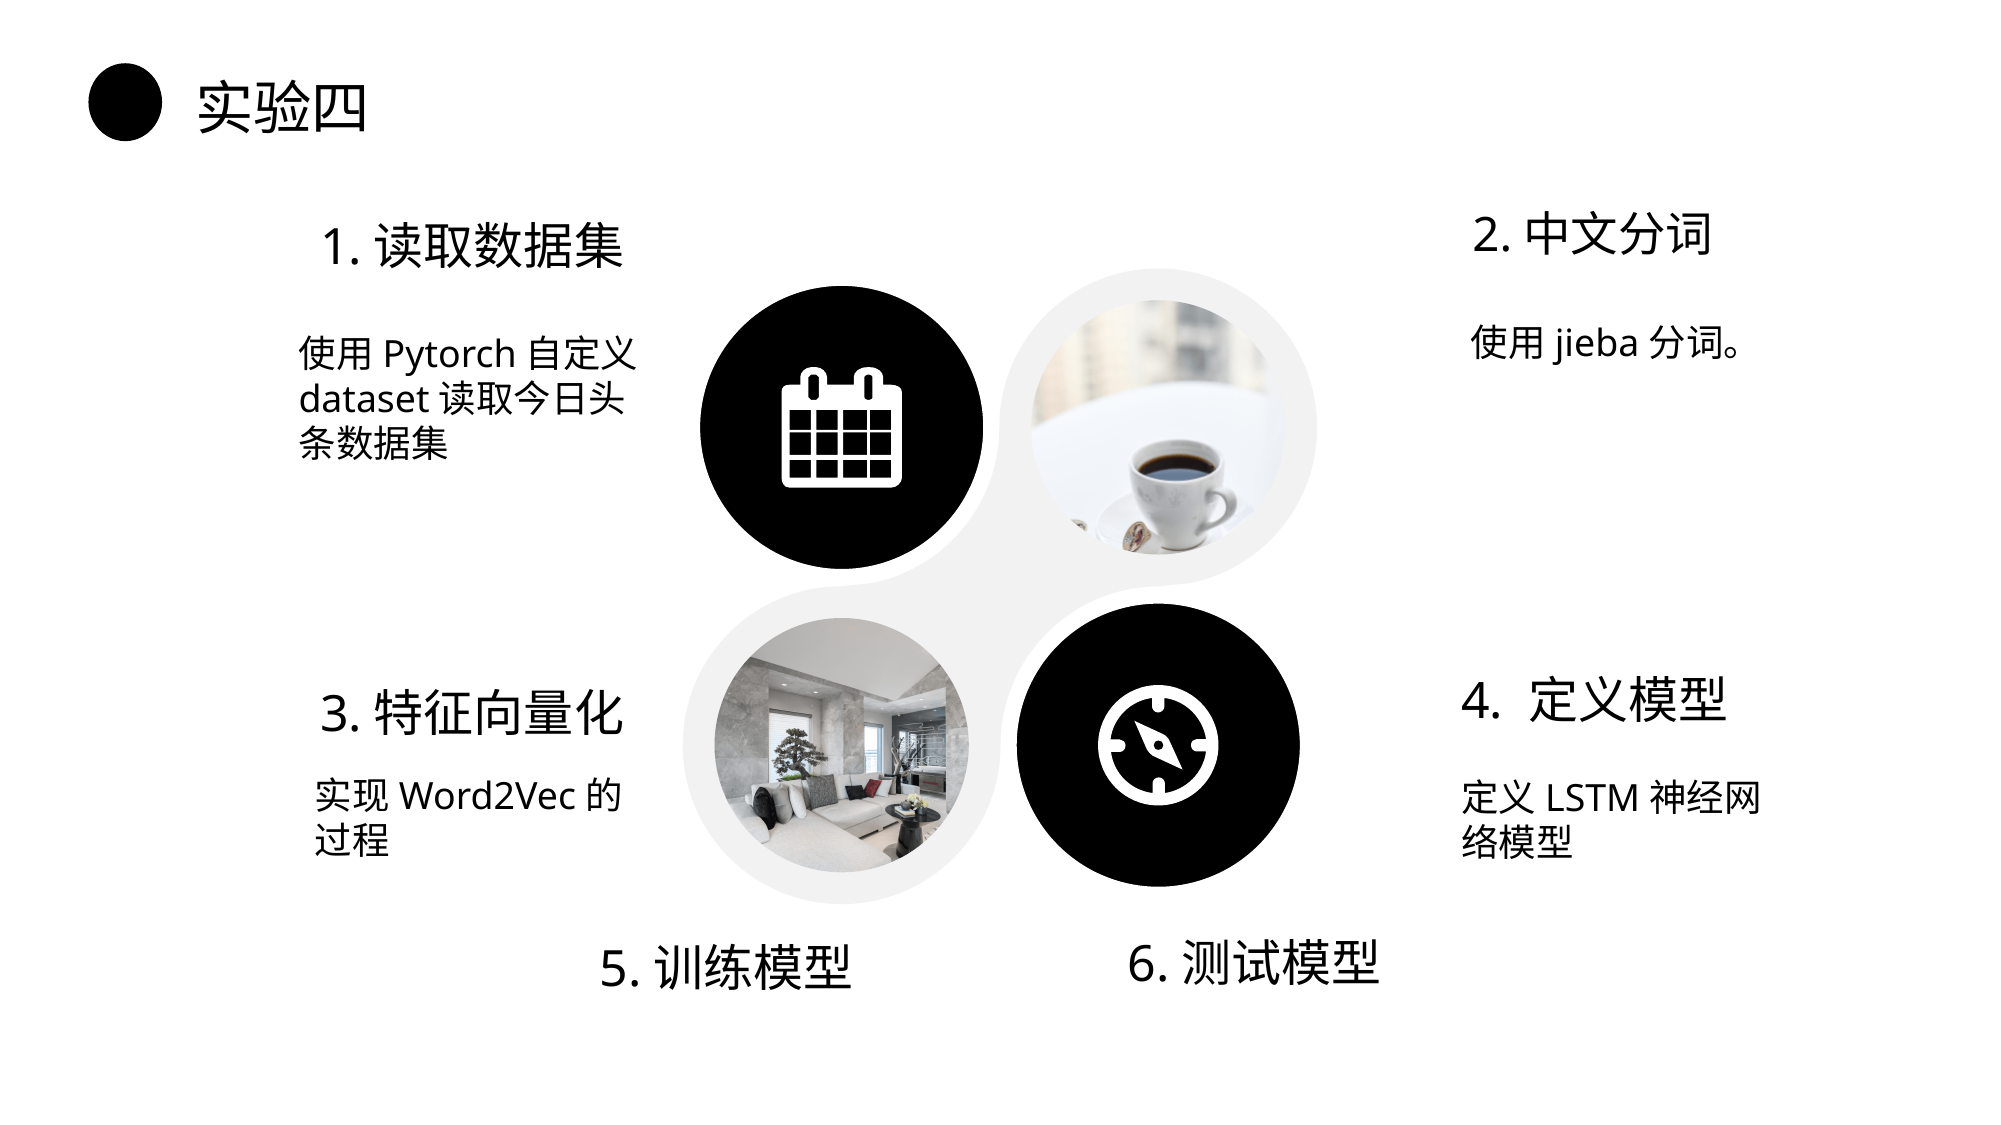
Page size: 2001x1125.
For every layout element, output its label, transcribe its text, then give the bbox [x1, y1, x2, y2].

text_box 6.测试模型 [1112, 911, 1642, 1042]
text_box [1030, 299, 1287, 556]
text_box [88, 63, 163, 142]
text_box 5.训练模型 [584, 916, 1113, 1047]
text_box [1098, 685, 1219, 806]
text_box 4. 定义模型 [1446, 662, 1975, 735]
text_box 实现Word2Vec的过程 [300, 764, 656, 869]
text_box 2.中文分词 [1425, 185, 1729, 269]
text_box 使用Pytorch自定义dataset读取今日头条数据集 [283, 323, 672, 473]
text_box [713, 616, 970, 874]
text_box 使用jieba分词。 [1456, 311, 1795, 371]
text_box 定义LSTM神经网络模型 [1446, 766, 1785, 872]
text_box [1361, 582, 1890, 713]
text_box [781, 367, 902, 488]
text_box 3.特征向量化 [110, 662, 639, 792]
text_box [1012, 598, 1305, 892]
text_box 1.读取数据集 [110, 208, 639, 282]
text_box [695, 281, 988, 574]
text_box [682, 268, 1318, 905]
text_box 实验四 [180, 64, 666, 149]
